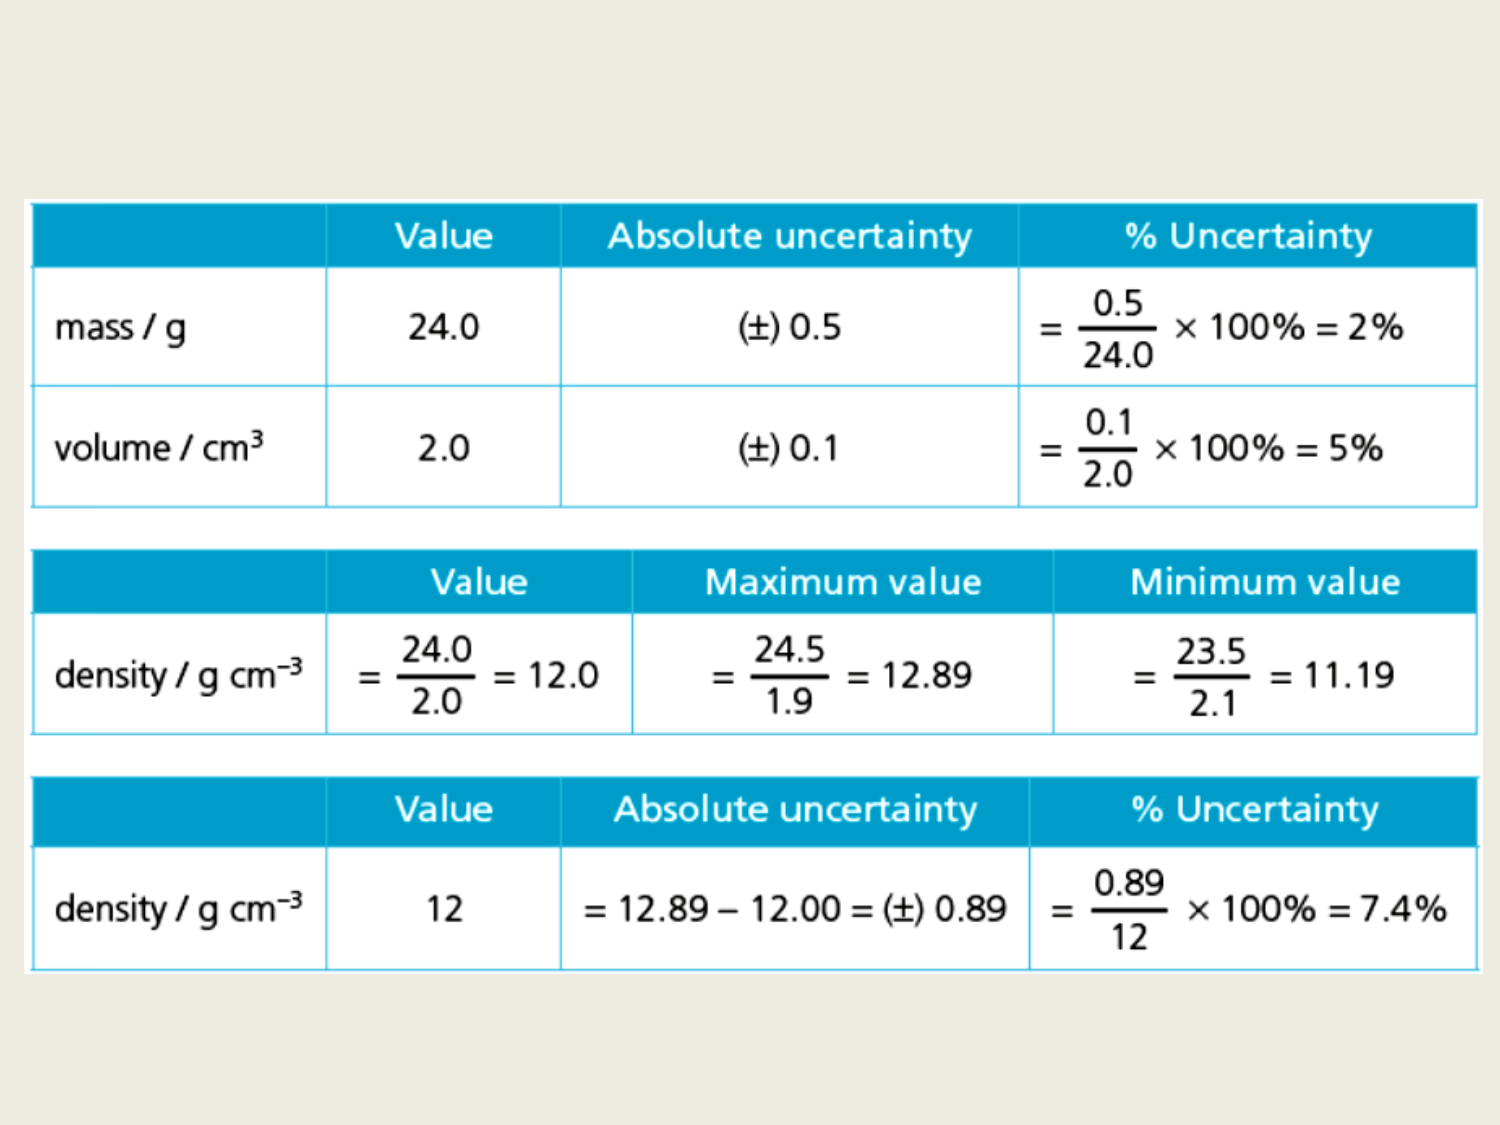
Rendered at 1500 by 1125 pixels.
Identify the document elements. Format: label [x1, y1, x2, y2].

picture [24, 199, 1483, 975]
